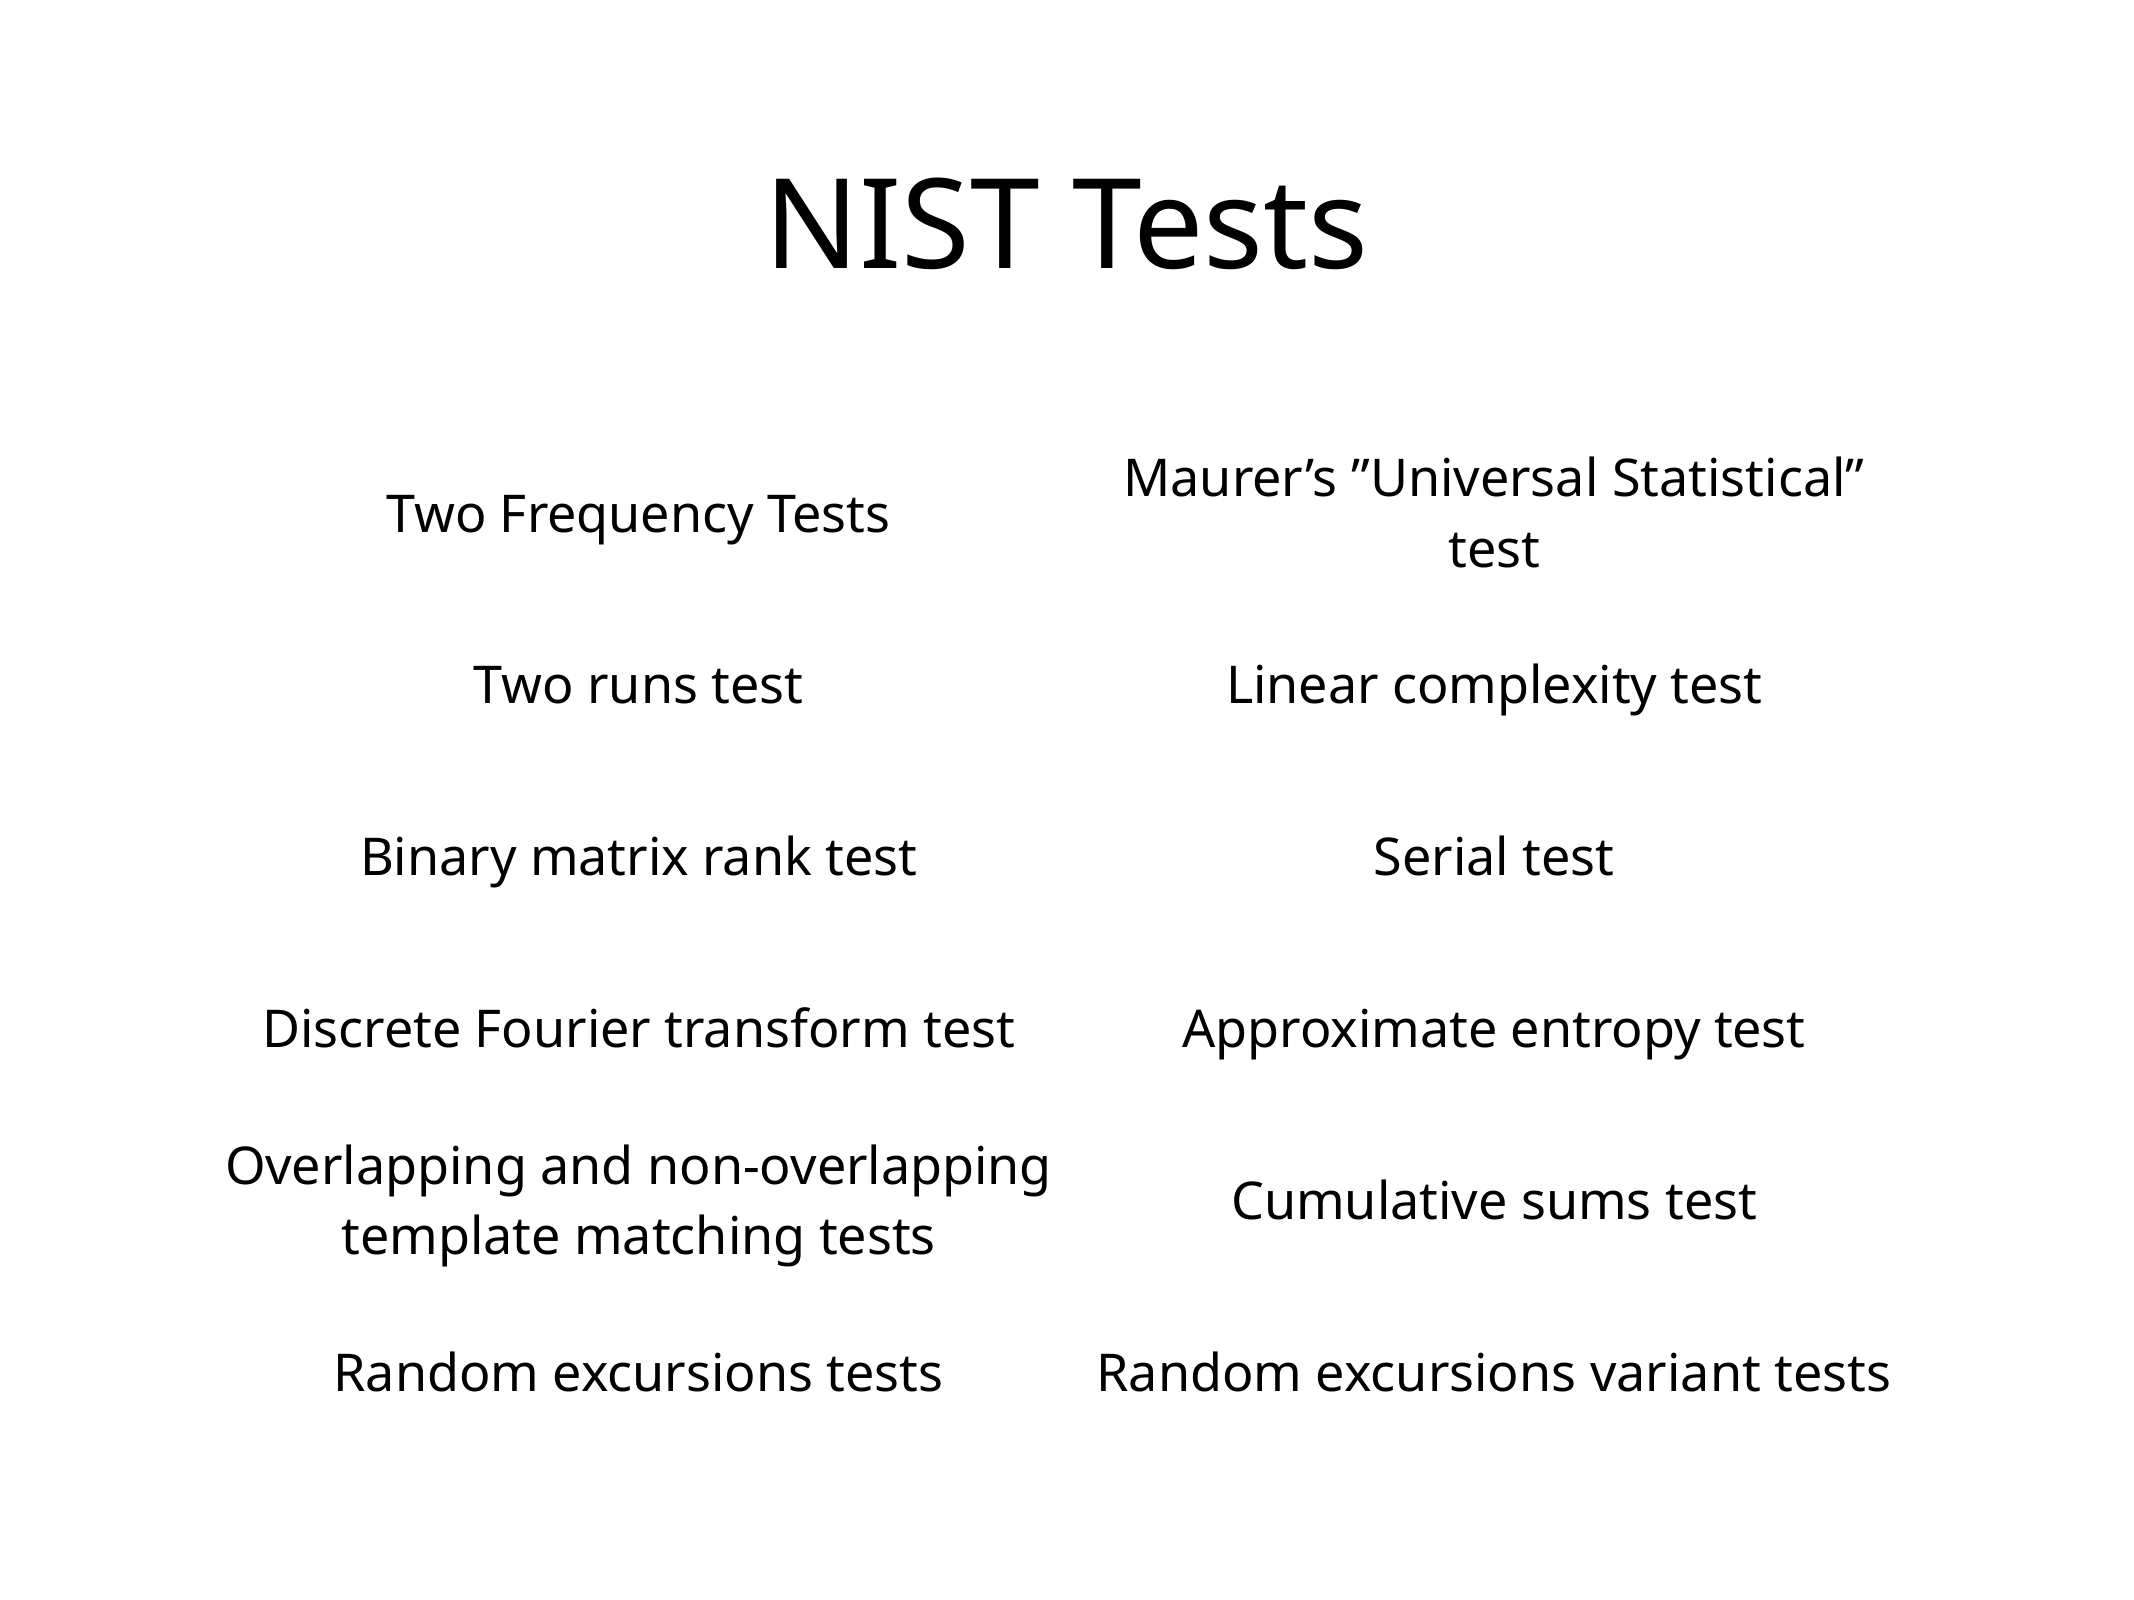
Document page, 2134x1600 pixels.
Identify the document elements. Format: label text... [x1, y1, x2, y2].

table_cell Random excursions variant tests [1067, 1285, 1922, 1457]
table_cell Linear complexity test [1067, 598, 1922, 770]
title NIST Tests [155, 41, 1978, 397]
table_cell Serial test [1067, 770, 1922, 942]
table_cell Approximate entropy test [1067, 942, 1922, 1113]
table_cell Two runs test [211, 598, 1067, 770]
table_cell Random excursions tests [211, 1285, 1067, 1457]
table_cell Discrete Fourier transform test [211, 942, 1067, 1113]
table_cell Overlapping and non-overlapping template matching tests [211, 1113, 1067, 1285]
table_cell Cumulative sums test [1067, 1113, 1922, 1285]
table_header Maurer’s ”Universal Statistical” test [1067, 426, 1922, 598]
table_cell Binary matrix rank test [211, 770, 1067, 942]
table_header Two Frequency Tests [211, 426, 1067, 598]
